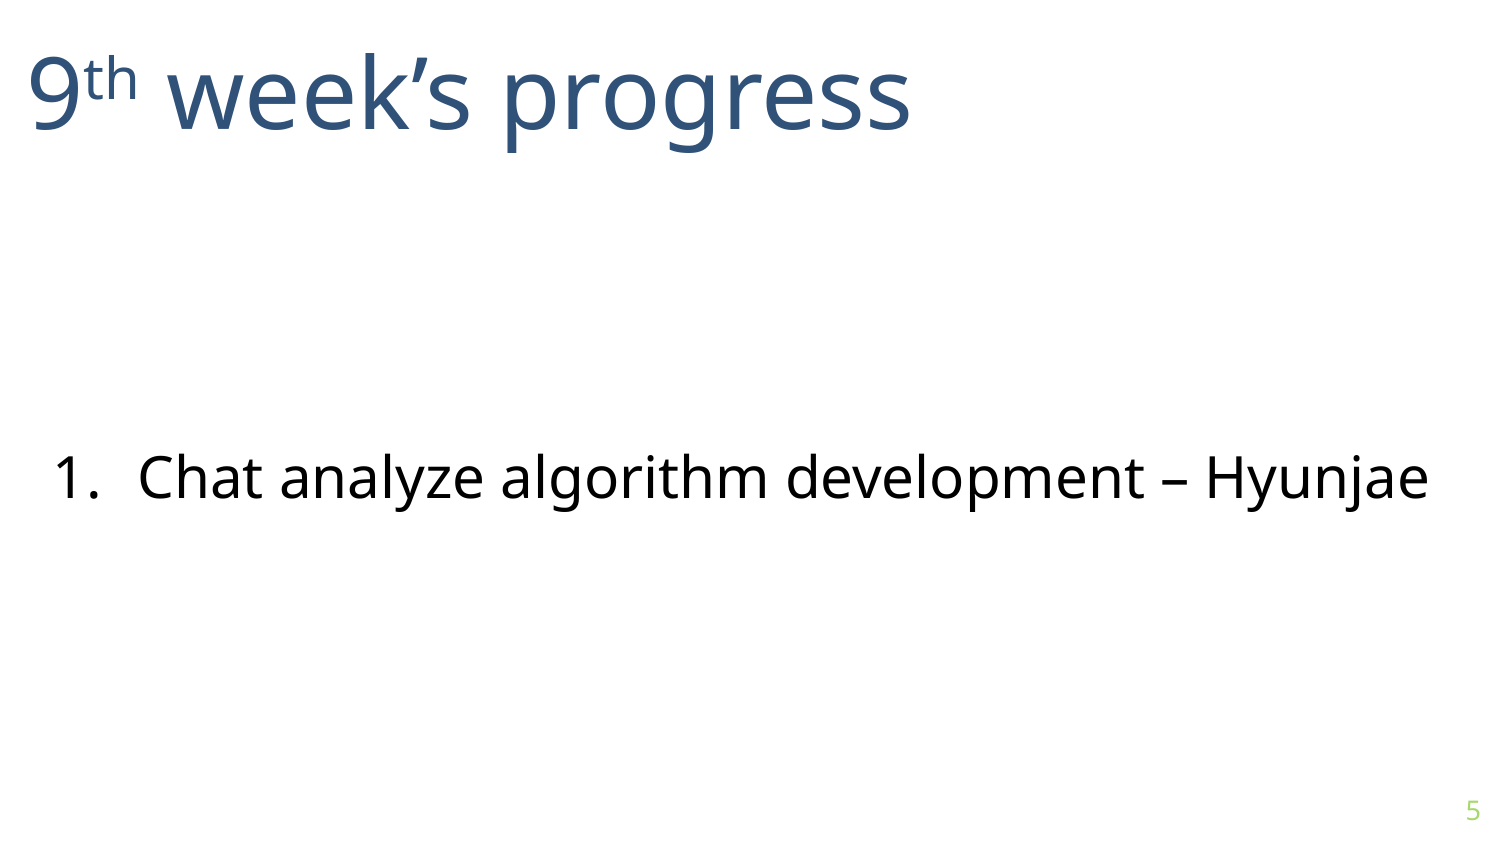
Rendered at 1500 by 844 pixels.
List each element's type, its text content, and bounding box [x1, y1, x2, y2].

slide_number 5 [1391, 779, 1482, 844]
text_box Chat analyze algorithm development – Hyunjae [38, 363, 1462, 516]
text_box 9th week’s progress [26, 8, 1060, 150]
